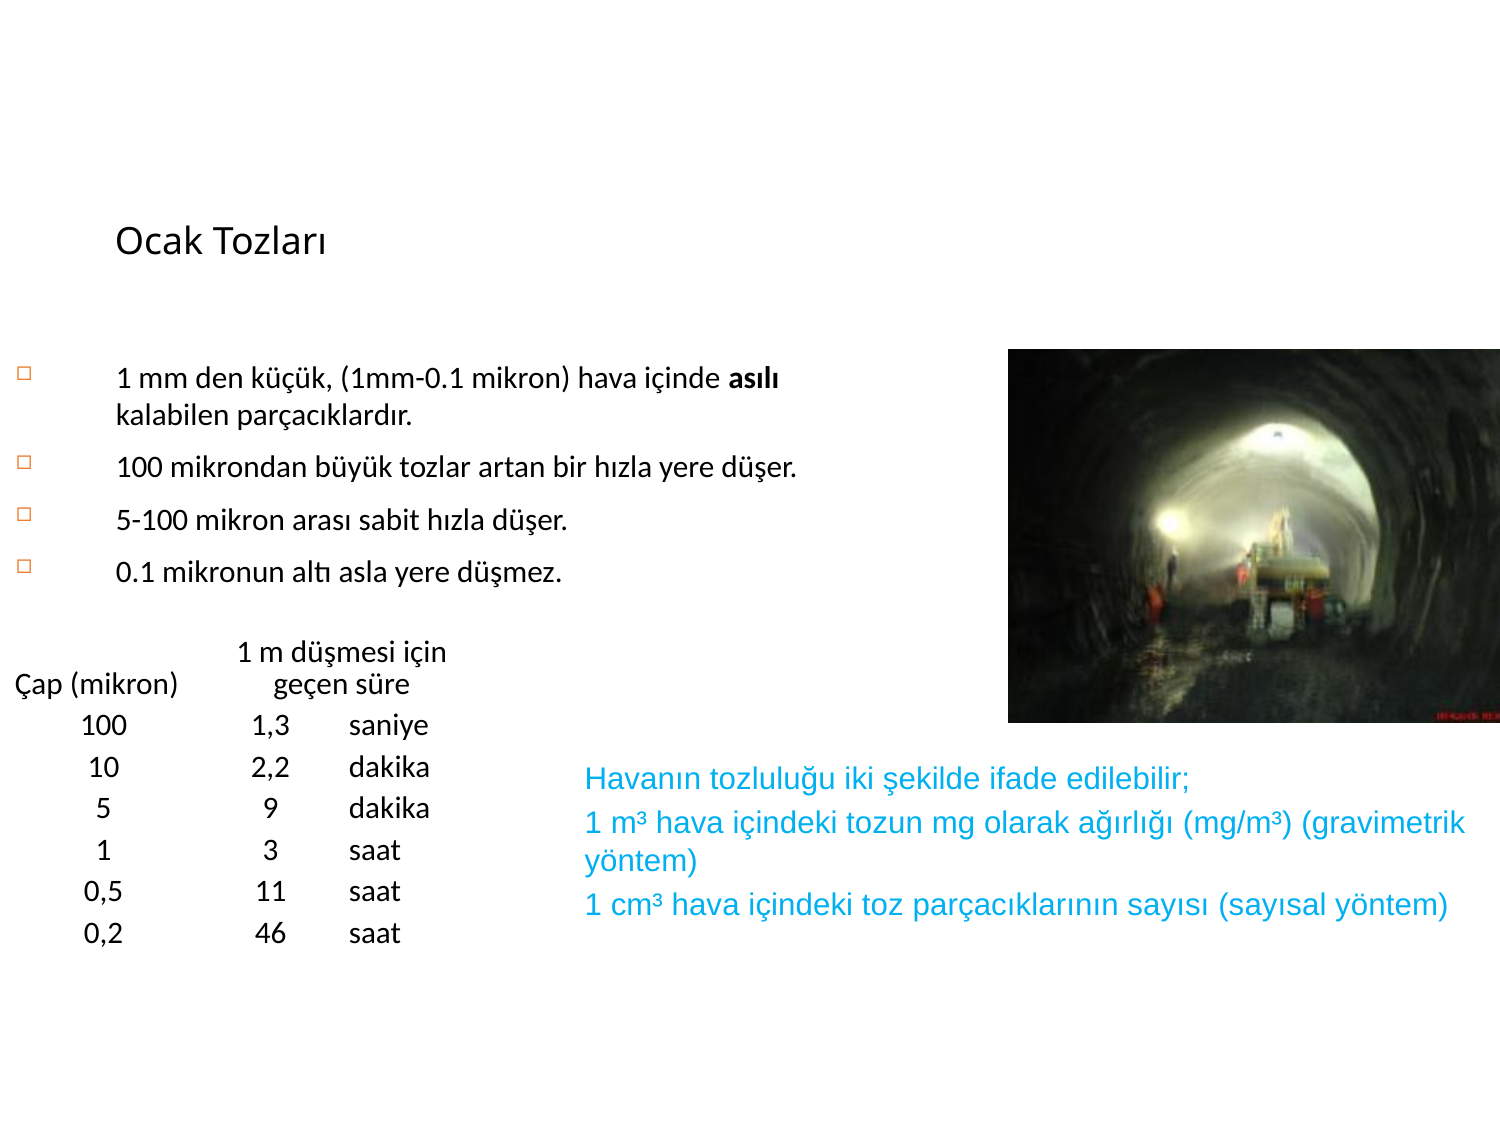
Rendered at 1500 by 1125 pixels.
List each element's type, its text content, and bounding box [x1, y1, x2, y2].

table_cell dakika [348, 786, 489, 826]
table_cell 2,2 [195, 744, 346, 784]
table_cell saniye [348, 703, 489, 742]
table_cell 0,2 [14, 910, 193, 950]
table_cell saat [348, 869, 489, 909]
table_cell 3 [195, 827, 346, 867]
table_cell 1 [14, 827, 193, 867]
table_cell dakika [348, 744, 489, 784]
table_cell 46 [195, 910, 346, 950]
table_cell 0,5 [14, 869, 193, 909]
table_header 1 m düşmesi için geçen süre [195, 621, 489, 701]
picture [1007, 349, 1500, 723]
table_cell 11 [195, 869, 346, 909]
table_cell saat [348, 910, 489, 950]
table_cell 1,3 [195, 703, 346, 742]
table_cell 9 [195, 786, 346, 826]
title Ocak Tozları [99, 159, 1438, 325]
table_cell 100 [14, 703, 193, 742]
text_box 1 mm den küçük, (1mm-0.1 mikron) hava içinde asılı kalabilen parçacıklardır. 100 mikrondan büyük tozlar artan bir hızla yere düşer. 5-100 mikron arası sabit hızla düşer. 0.1 mikronun altı asla yere düşmez. [1, 349, 892, 607]
table_header Çap (mikron) [14, 621, 193, 701]
text_box Havanın tozluluğu iki şekilde ifade edilebilir; 1 m³ hava içindeki tozun mg olarak ağırlığı (mg/m³) (gravimetrik yöntem) 1 cm³ hava içindeki toz parçacıklarının sayısı (sayısal yöntem) [584, 751, 1481, 938]
table_cell 5 [14, 786, 193, 826]
table_cell saat [348, 827, 489, 867]
table_cell 10 [14, 744, 193, 784]
